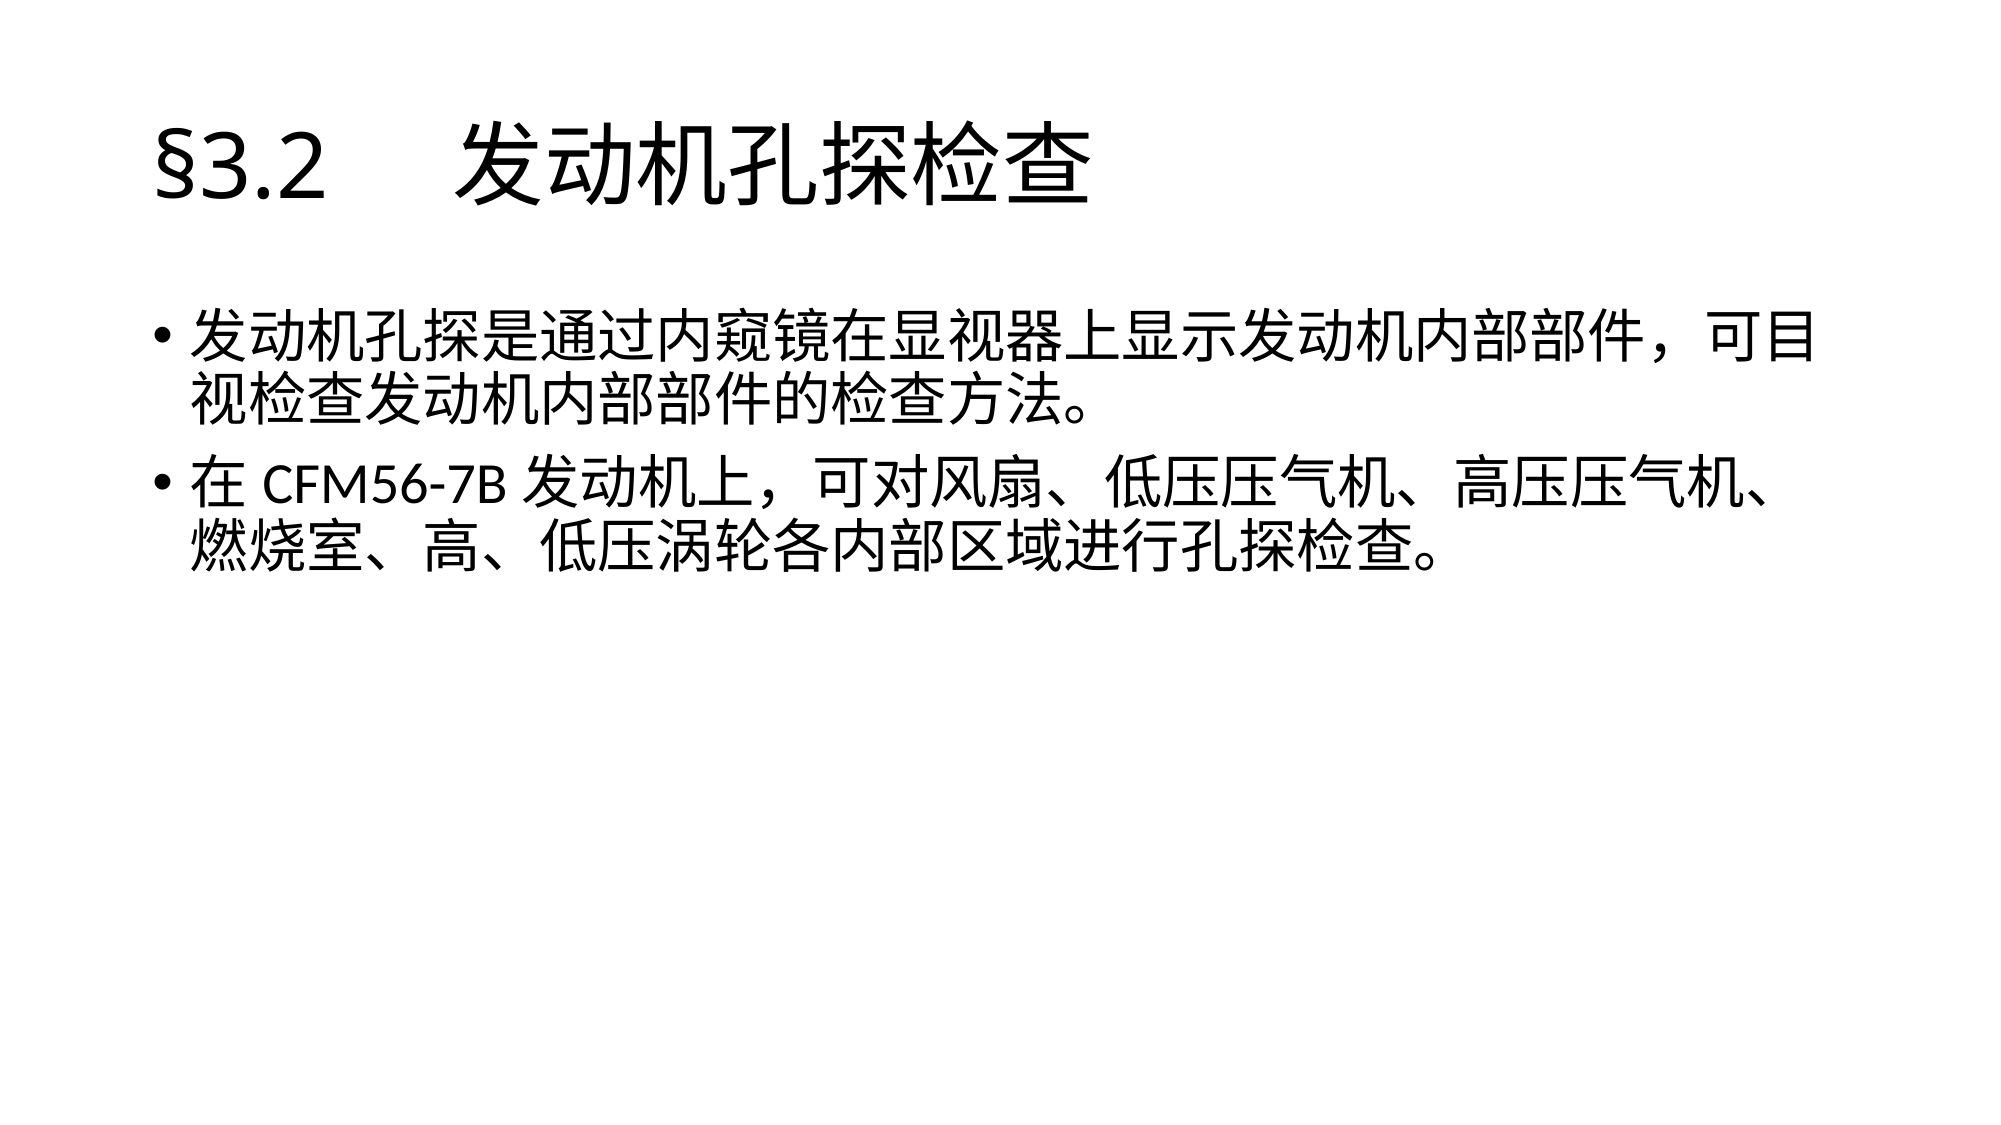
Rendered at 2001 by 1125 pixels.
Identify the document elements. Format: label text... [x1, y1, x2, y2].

list 发动机孔探是通过内窥镜在显视器上显示发动机内部部件，可目视检查发动机内部部件的检查方法。 在CFM56-7B发动机上，可对风扇、低压压气机、高压压气机、燃烧室、高、低压涡轮各内部区域进行孔探检查。 [137, 299, 1863, 1014]
title §3.2 发动机孔探检查 [137, 59, 1863, 278]
